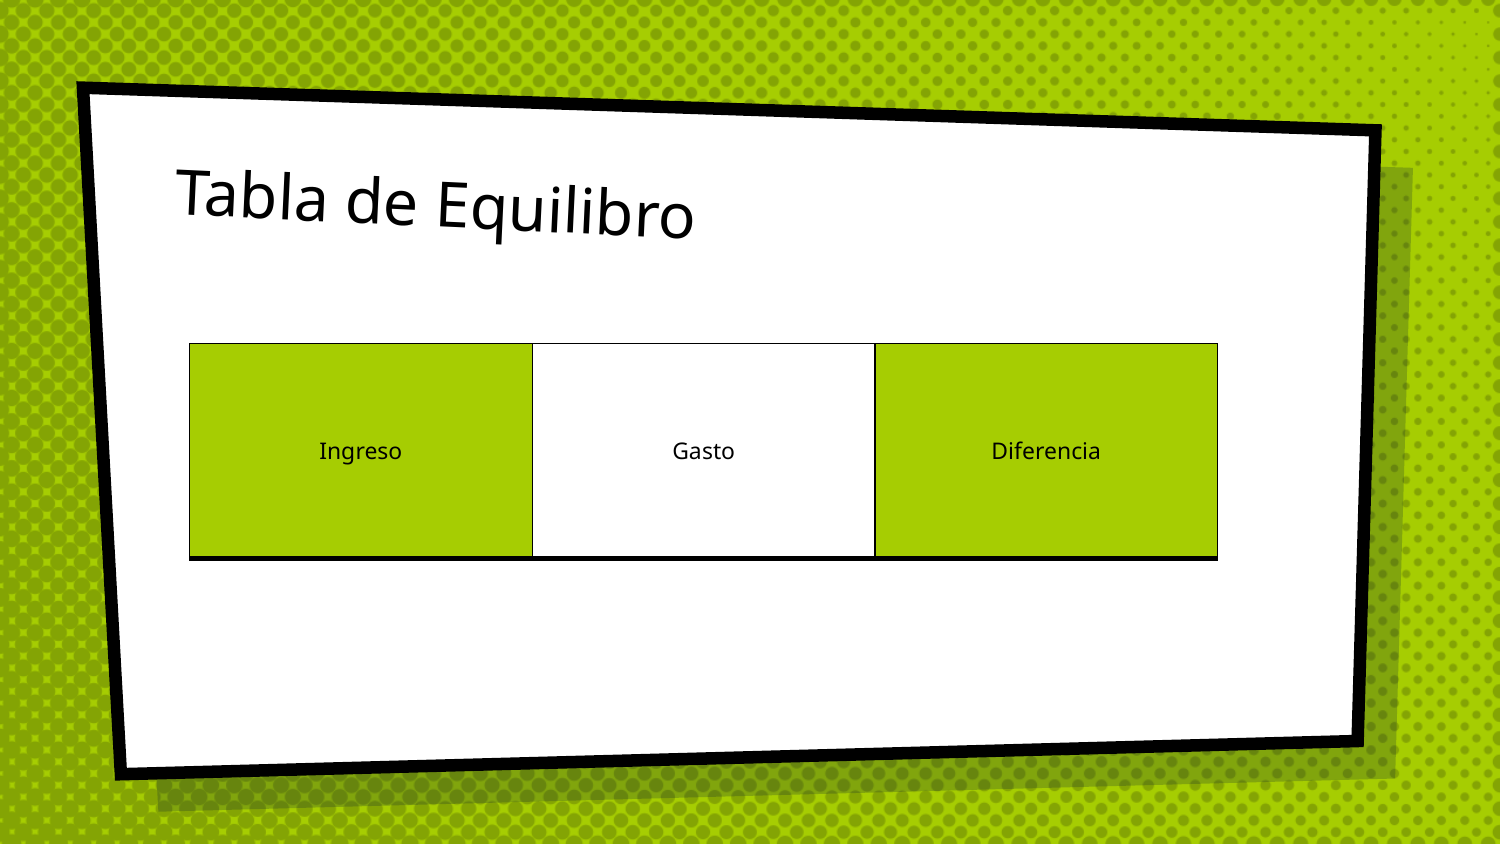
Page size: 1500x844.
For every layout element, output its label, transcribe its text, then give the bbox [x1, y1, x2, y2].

table_header Diferencia [876, 344, 1217, 556]
table_header Gasto [533, 344, 874, 556]
table_header Ingreso [190, 344, 532, 556]
title Tabla de Equilibro [157, 116, 1316, 296]
